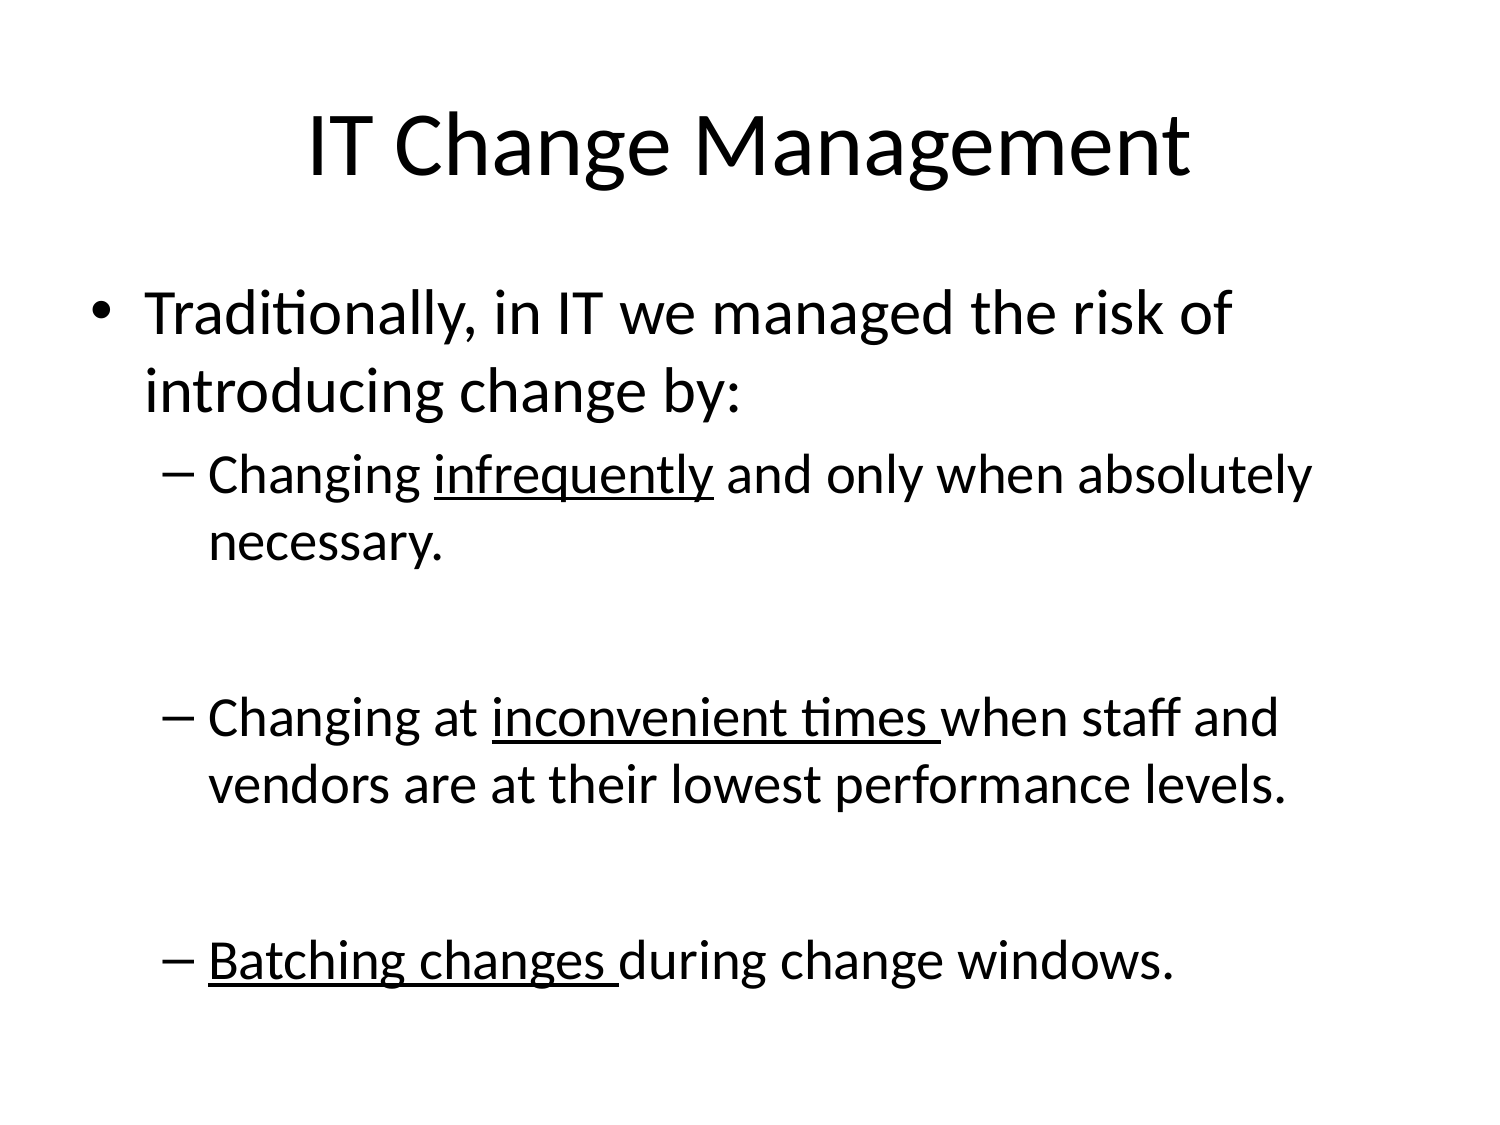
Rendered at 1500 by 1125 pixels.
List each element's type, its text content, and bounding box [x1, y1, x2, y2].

title IT Change Management [75, 45, 1425, 233]
list Traditionally, in IT we managed the risk of introducing change by: Changing infrequently and only when absolutely necessary. Changing at inconvenient times when staff and vendors are at their lowest performance levels. Batching changes during change windows. [75, 262, 1425, 1005]
